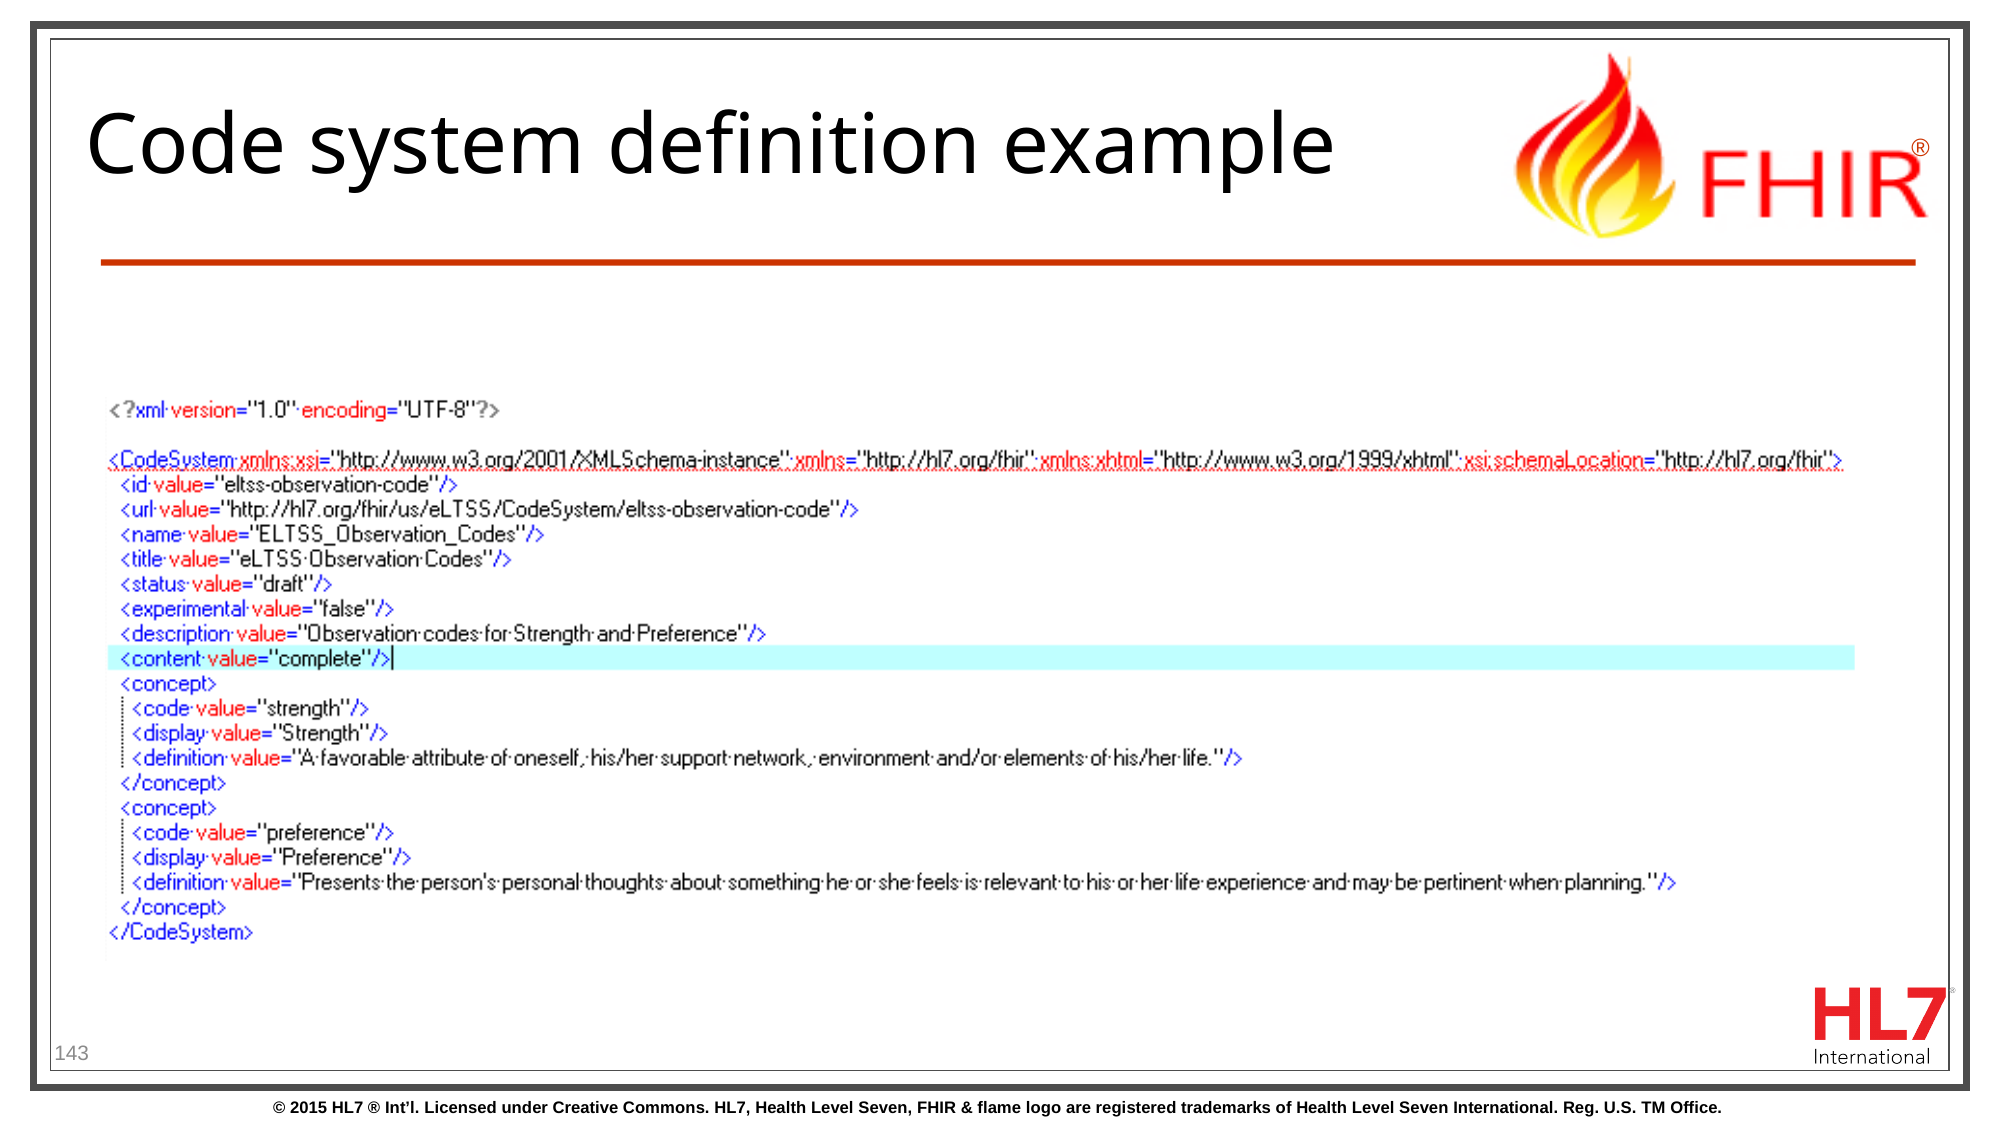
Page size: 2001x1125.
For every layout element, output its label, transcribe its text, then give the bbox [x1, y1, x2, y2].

slide_number 143 [39, 1034, 197, 1071]
picture [105, 397, 1999, 1114]
title Code system definition example [70, 54, 1504, 244]
picture [1498, 42, 1944, 249]
